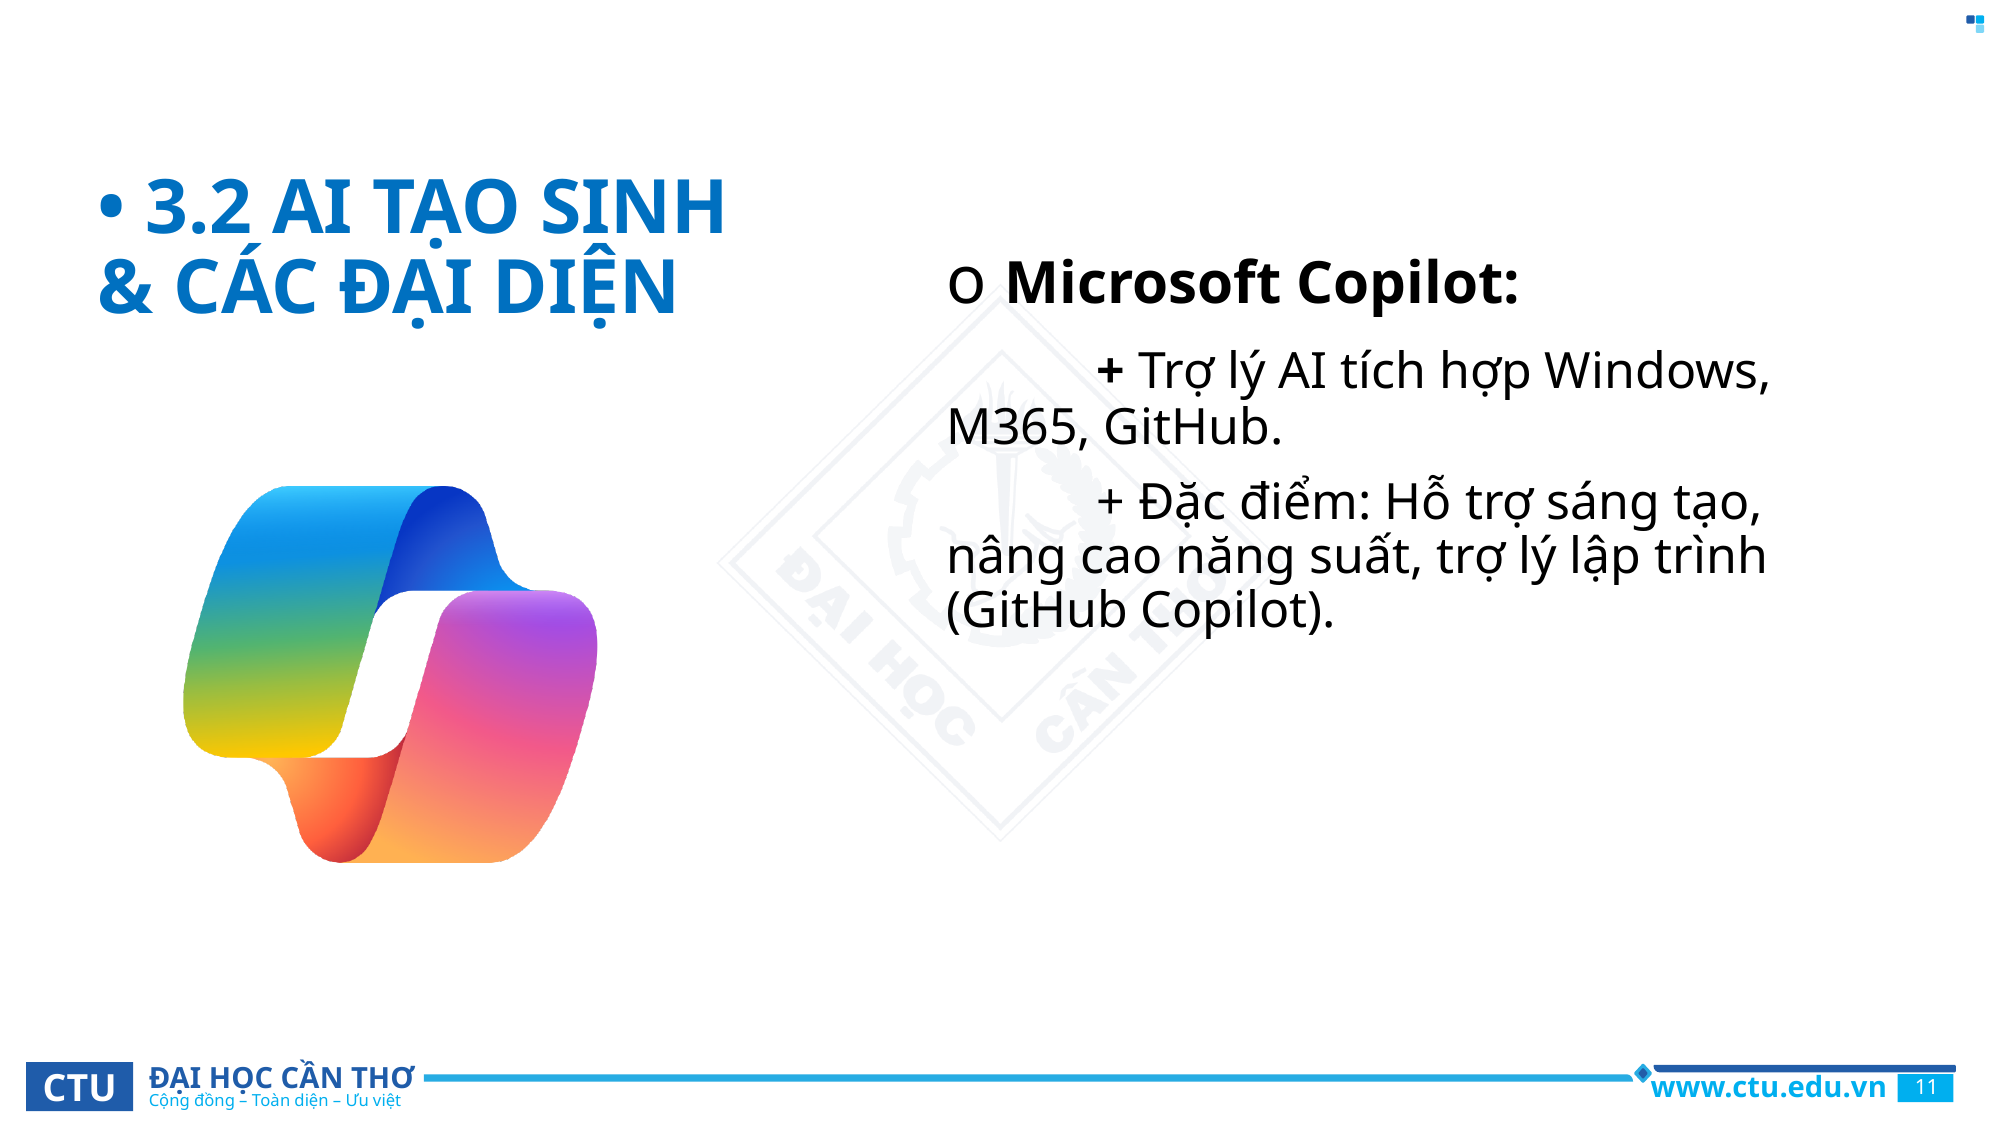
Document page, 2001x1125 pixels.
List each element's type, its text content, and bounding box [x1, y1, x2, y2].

picture [164, 448, 616, 900]
list o Microsoft Copilot: + Trợ lý AI tích hợp Windows, M365, GitHub. + Đặc điểm: Hỗ trợ sáng tạo, nâng cao năng suất, trợ lý lập trình (GitHub Copilot). [931, 238, 1815, 887]
title • 3.2 AI TẠO SINH & CÁC ĐẠI DIỆN [82, 45, 816, 428]
